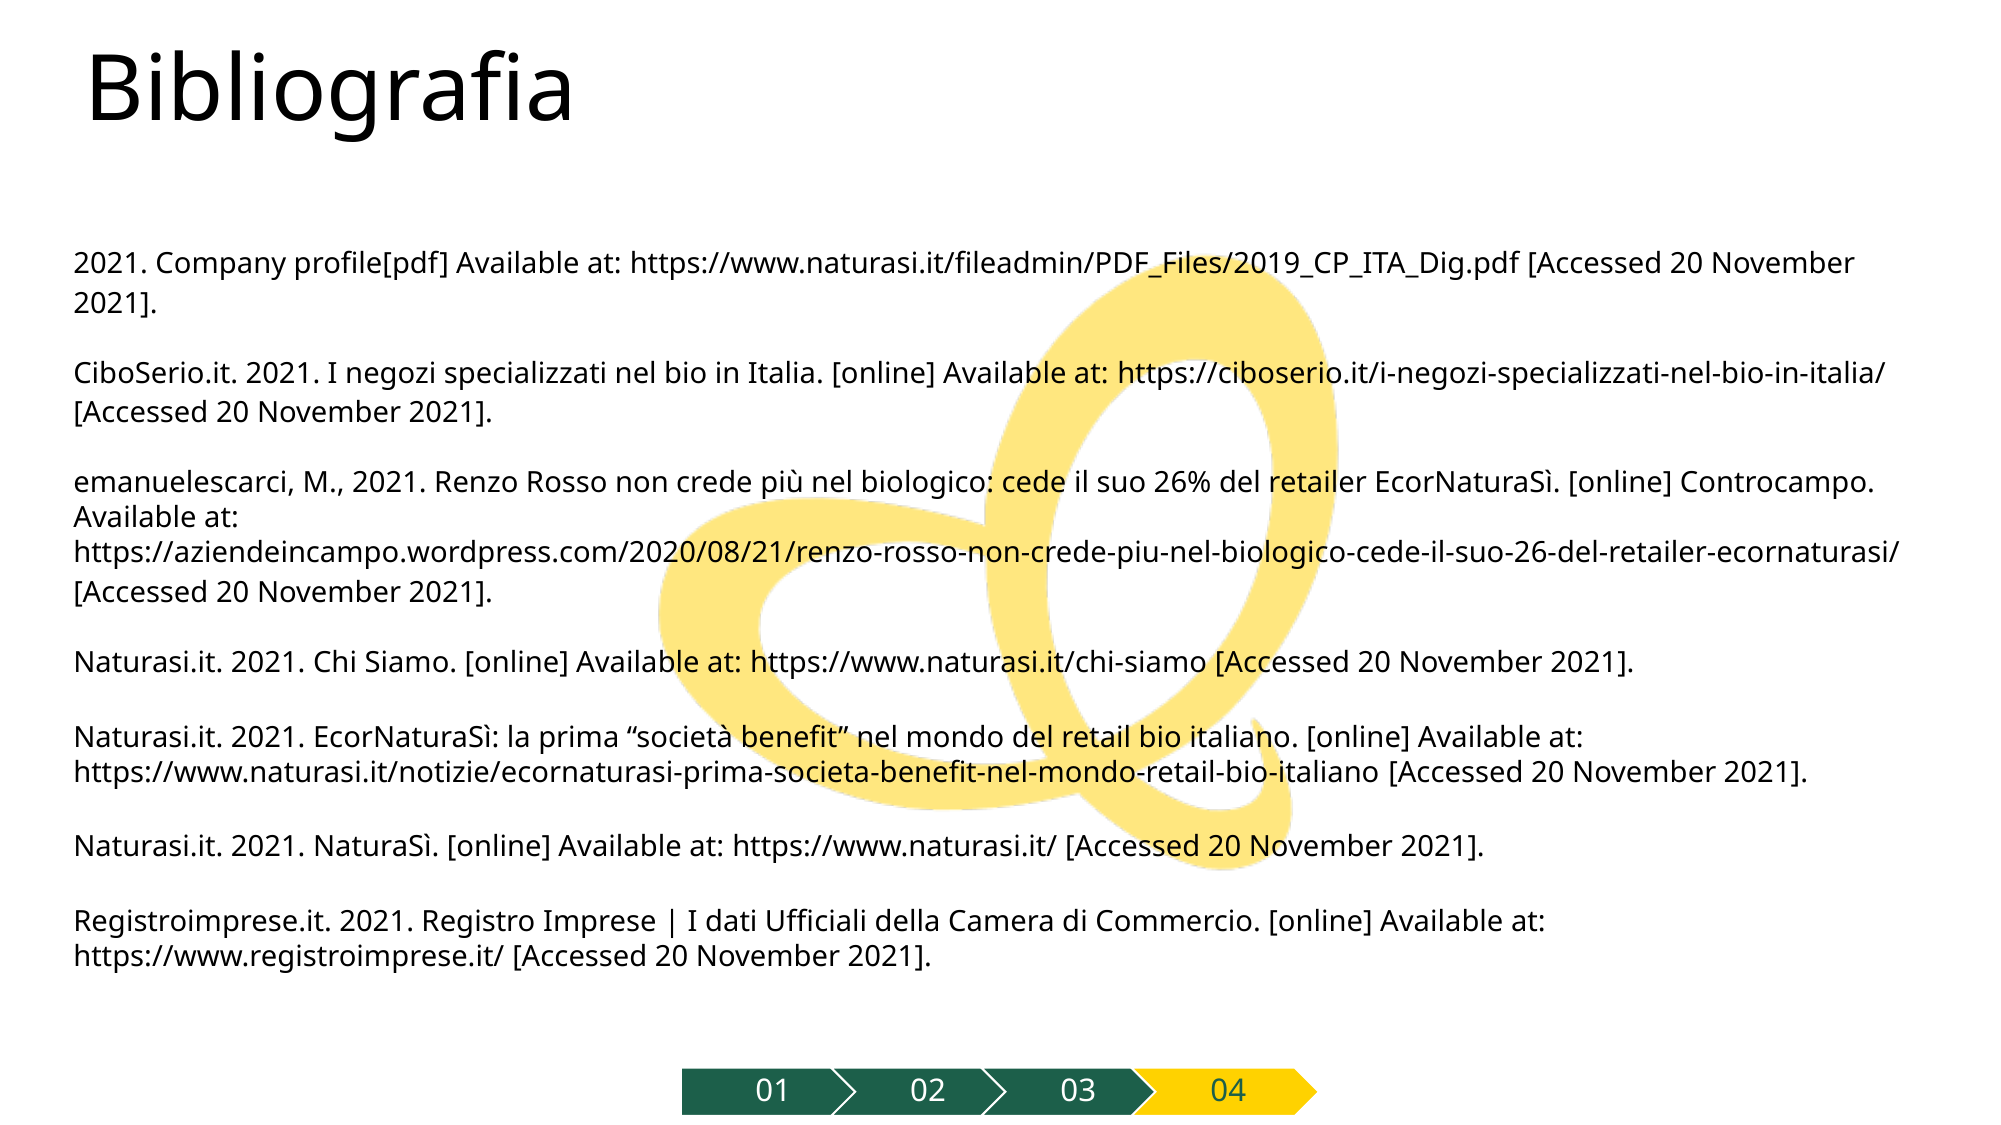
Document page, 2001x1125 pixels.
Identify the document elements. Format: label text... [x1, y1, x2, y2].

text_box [680, 1067, 1320, 1116]
text_box 2021. Company profile[pdf] Available at: https://www.naturasi.it/fileadmin/PDF_Files/2019_CP_ITA_Dig.pdf [Accessed 20 November 2021]. CiboSerio.it. 2021. I negozi specializzati nel bio in Italia. [online] Available at: https://ciboserio.it/i-negozi-specializzati-nel-bio-in-italia/ [Accessed 20 November 2021]. emanuelescarci, M., 2021. Renzo Rosso non crede più nel biologico: cede il suo 26% del retailer EcorNaturaSì. [online] Controcampo. Available at: https://aziendeincampo.wordpress.com/2020/08/21/renzo-rosso-non-crede-piu-nel-biologico-cede-il-suo-26-del-retailer-ecornaturasi/ [Accessed 20 November 2021]. Naturasi.it. 2021. Chi Siamo. [online] Available at: https://www.naturasi.it/chi-siamo [Accessed 20 November 2021]. Naturasi.it. 2021. EcorNaturaSì: la prima “società benefit” nel mondo del retail bio italiano. [online] Available at: https://www.naturasi.it/notizie/ecornaturasi-prima-societa-benefit-nel-mondo-retail-bio-italiano [Accessed 20 November 2021]. Naturasi.it. 2021. NaturaSì. [online] Available at: https://www.naturasi.it/ [Accessed 20 November 2021]. Registroimprese.it. 2021. Registro Imprese | I dati Ufficiali della Camera di Commercio. [online] Available at: https://www.registroimprese.it/ [Accessed 20 November 2021]. [58, 236, 1942, 985]
title Bibliografia [69, 0, 1245, 200]
picture [655, 242, 1345, 883]
